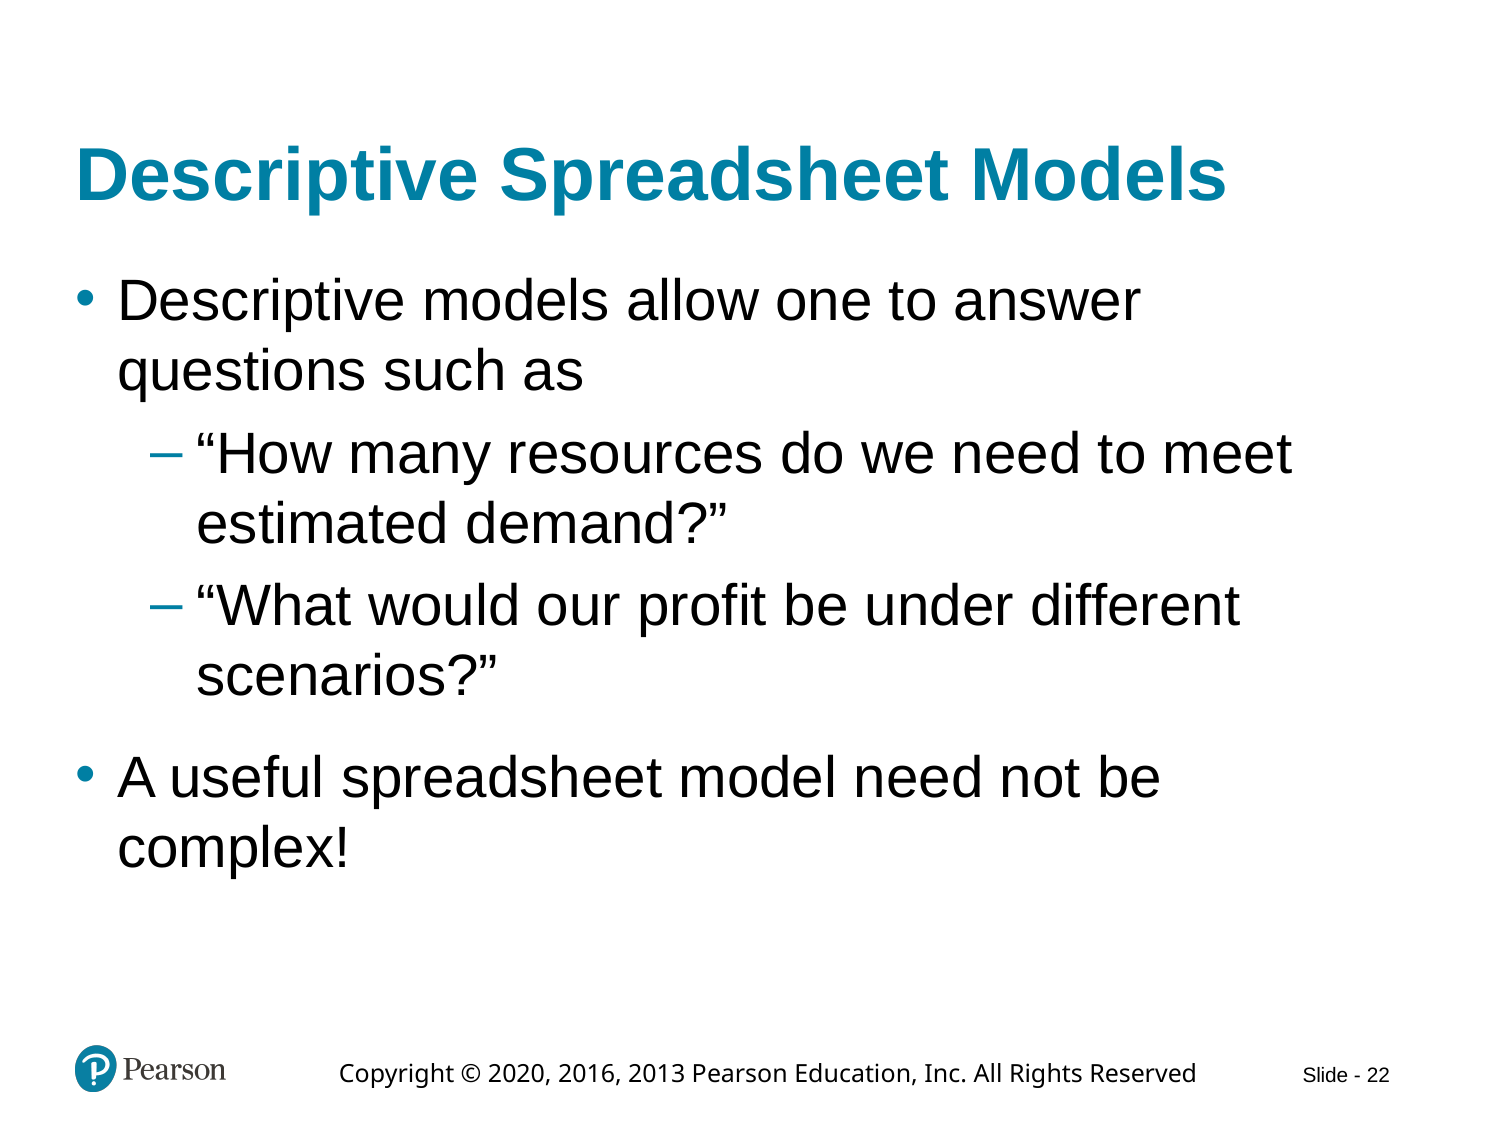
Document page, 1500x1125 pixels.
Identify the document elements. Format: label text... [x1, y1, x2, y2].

picture [75, 1045, 90, 1061]
list Descriptive models allow one to answer questions such as “How many resources do we need to meet estimated demand?” “What would our profit be under different scenarios?” A useful spreadsheet model need not be complex! [75, 262, 1409, 1005]
picture [83, 1054, 109, 1079]
picture [75, 1078, 86, 1092]
title Descriptive Spreadsheet Models [75, 35, 1425, 216]
picture [101, 1045, 226, 1092]
